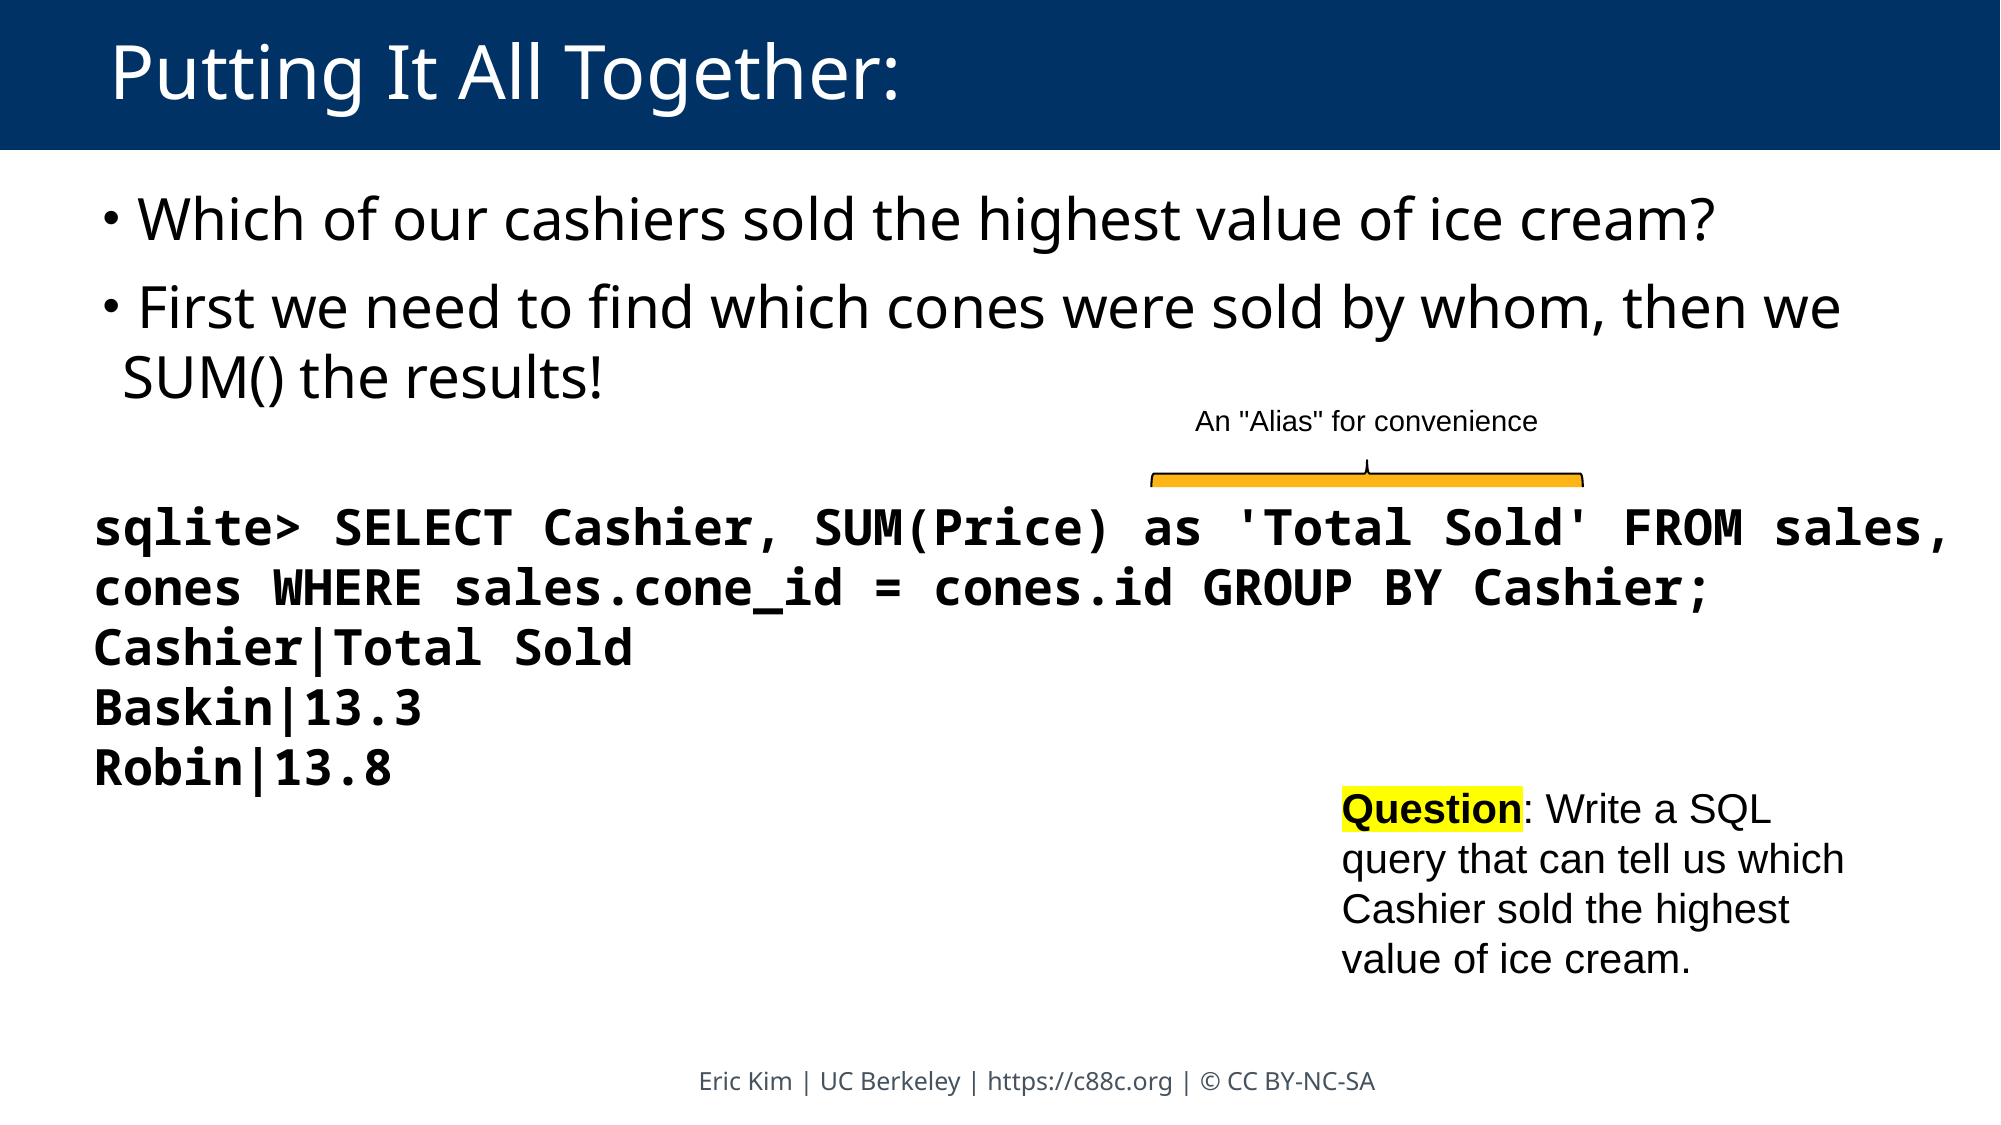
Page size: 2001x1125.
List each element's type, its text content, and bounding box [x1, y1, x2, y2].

list Which of our cashiers sold the highest value of ice cream? First we need to find which cones were sold by whom, then we SUM() the results! [87, 174, 1928, 442]
text_box [1151, 460, 1583, 488]
text_box Question: Write a SQL query that can tell us which Cashier sold the highest value of ice cream. [1326, 864, 1901, 990]
text_box An "Alias" for convenience [1135, 395, 1599, 446]
text_box sqlite> SELECT Cashier, SUM(Price) as 'Total Sold' FROM sales, cones WHERE sales.cone_id = cones.id GROUP BY Cashier; Cashier|Total Sold Baskin|13.3 Robin|13.8 [78, 488, 1990, 864]
title Putting It All Together: [0, 0, 2000, 152]
footer Eric Kim | UC Berkeley | https://c88c.org | © CC BY-NC-SA [662, 1055, 1413, 1106]
